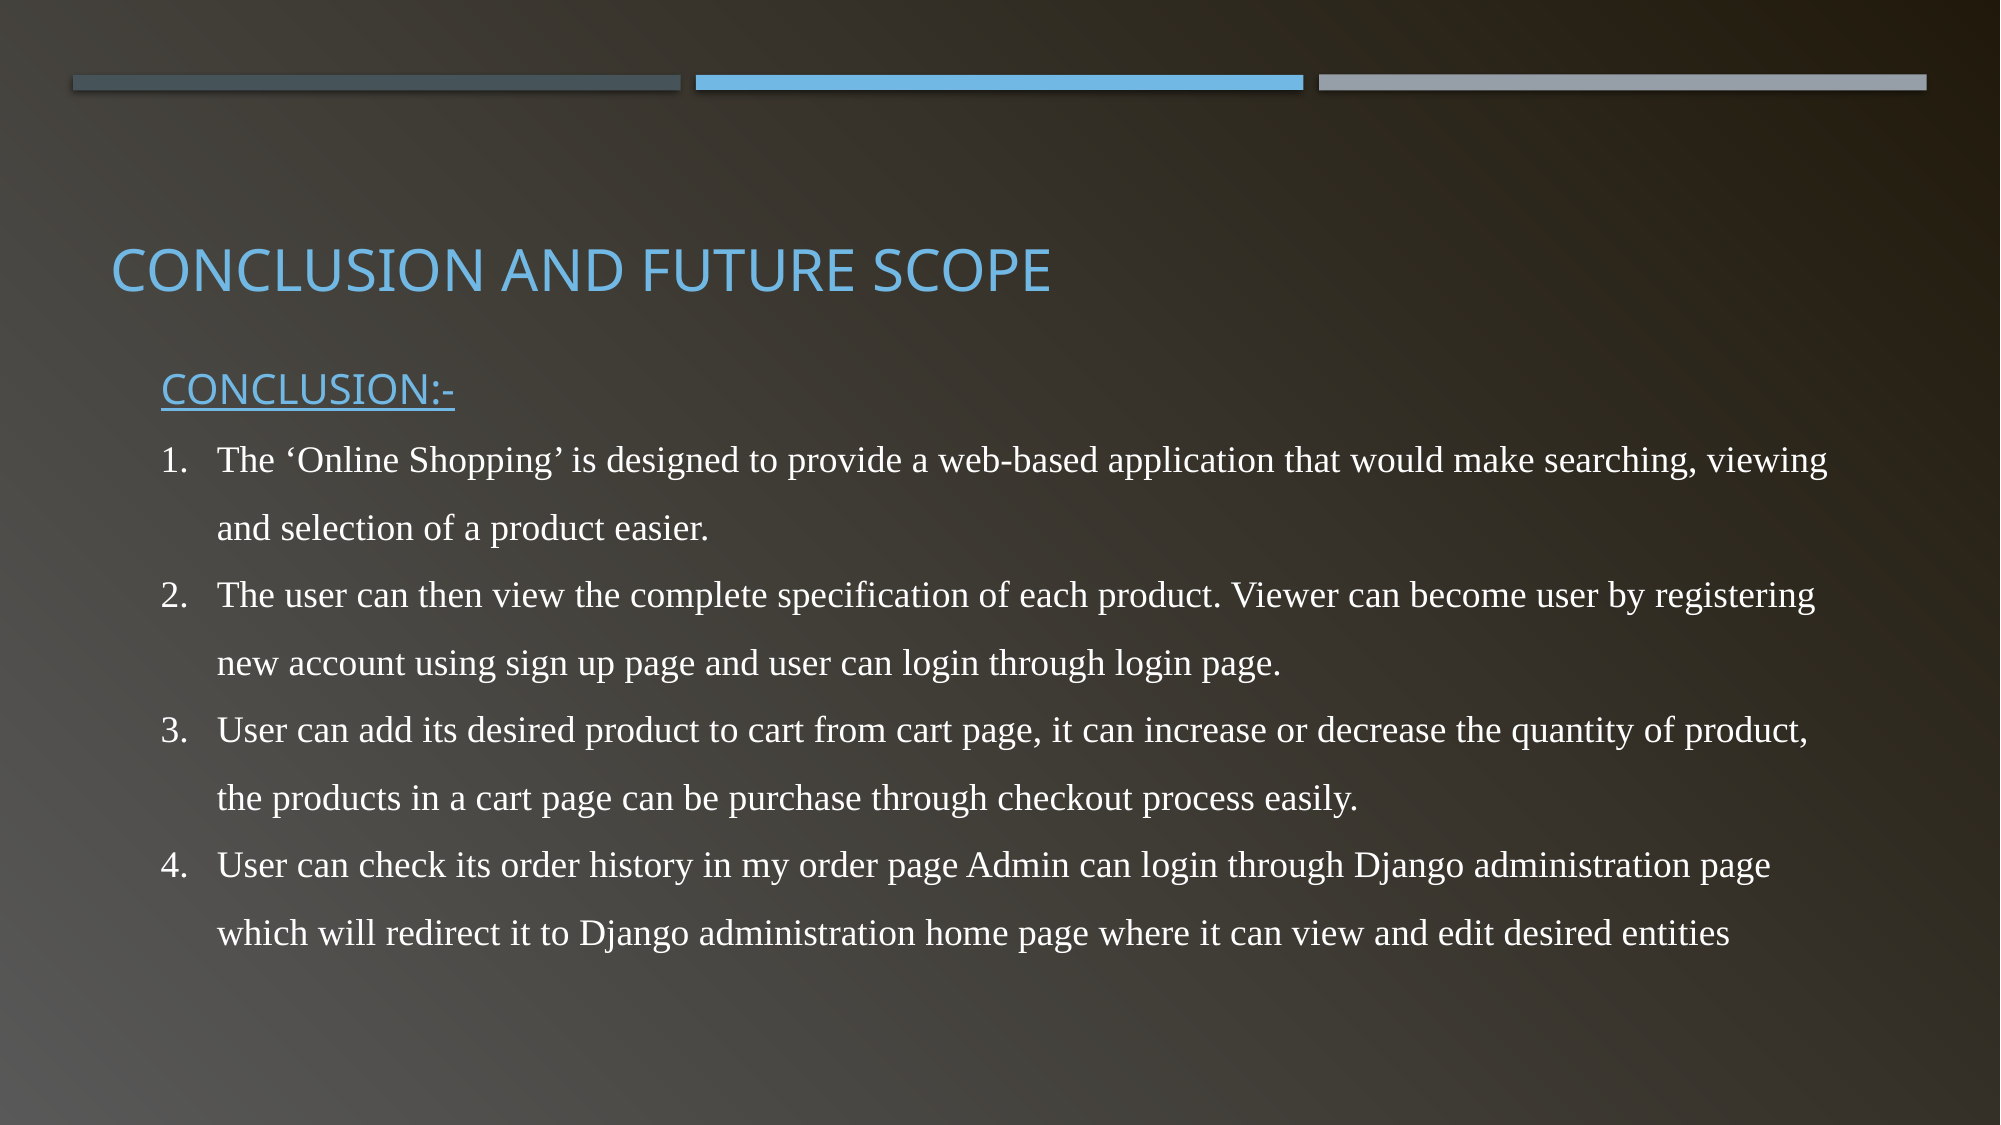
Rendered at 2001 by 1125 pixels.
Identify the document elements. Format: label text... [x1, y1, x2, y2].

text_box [94, 383, 1906, 1011]
text_box CONCLUSION:- The ‘Online Shopping’ is designed to provide a web-based application that would make searching, viewing and selection of a product easier. The user can then view the complete specification of each product. Viewer can become user by registering new account using sign up page and user can login through login page. User can add its desired product to cart from cart page, it can increase or decrease the quantity of product, the products in a cart page can be purchase through checkout process easily. User can check its order history in my order page Admin can login through Django administration page which will redirect it to Django administration home page where it can view and edit desired entities [145, 330, 1855, 382]
title Conclusion and future scope [95, 115, 1905, 311]
